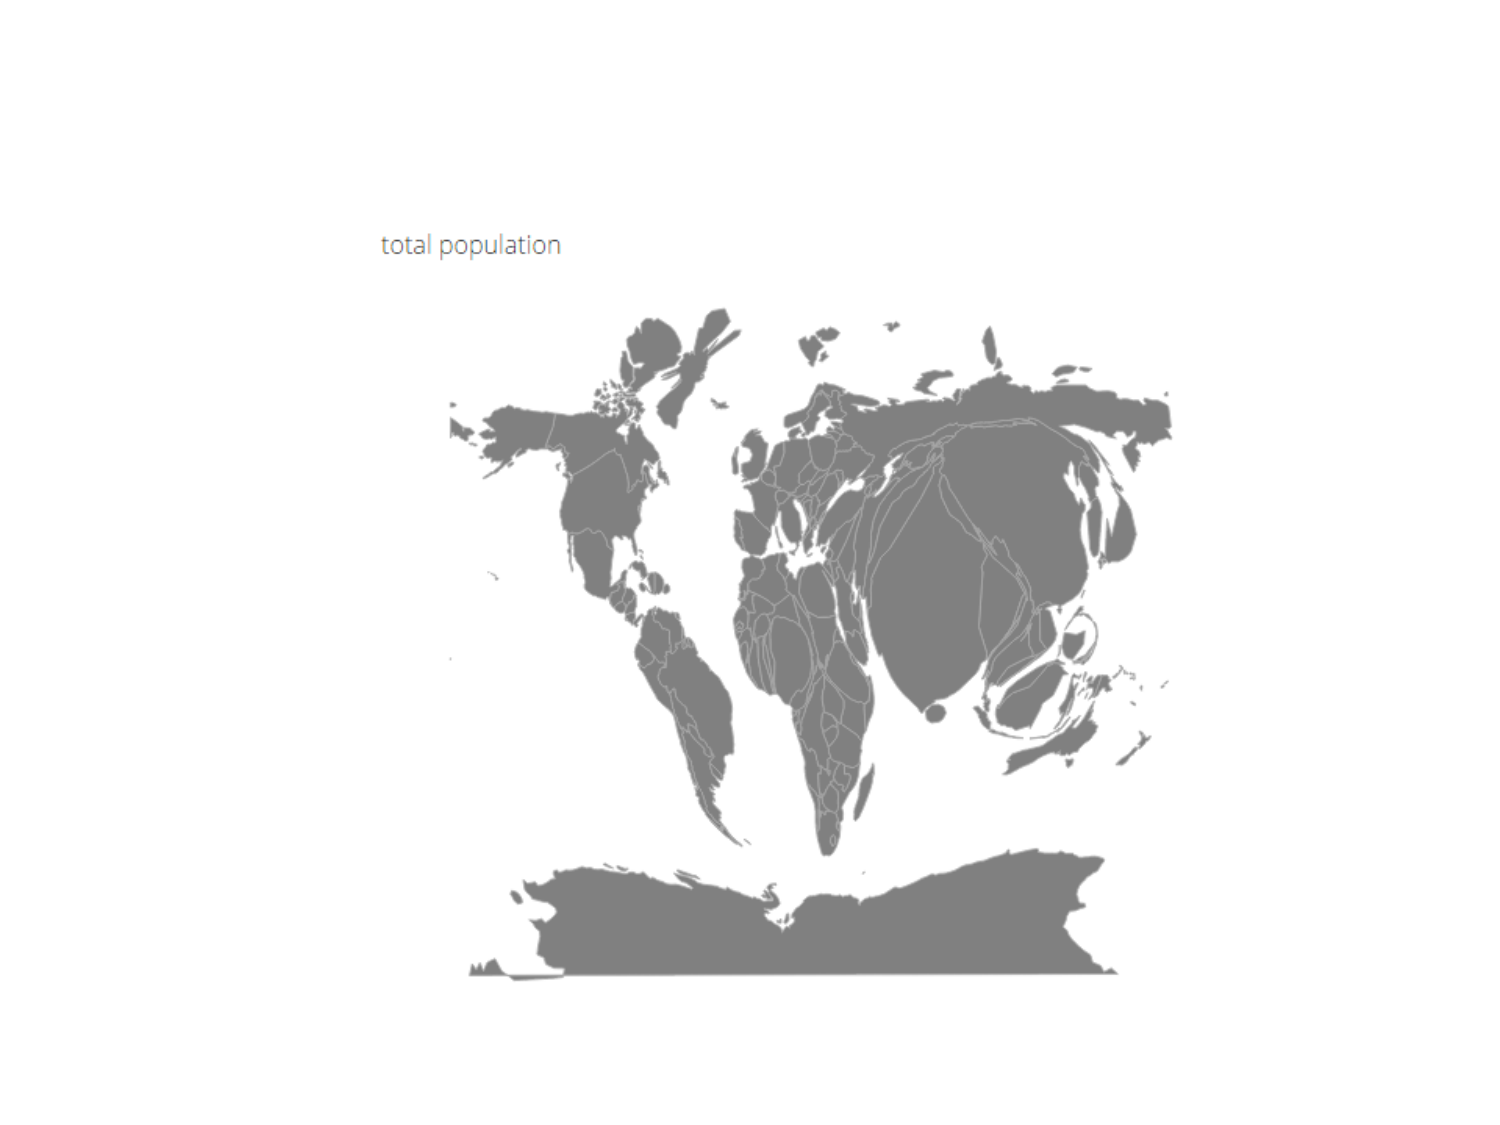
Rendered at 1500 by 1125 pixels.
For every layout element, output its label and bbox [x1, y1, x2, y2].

picture [287, 187, 1265, 986]
